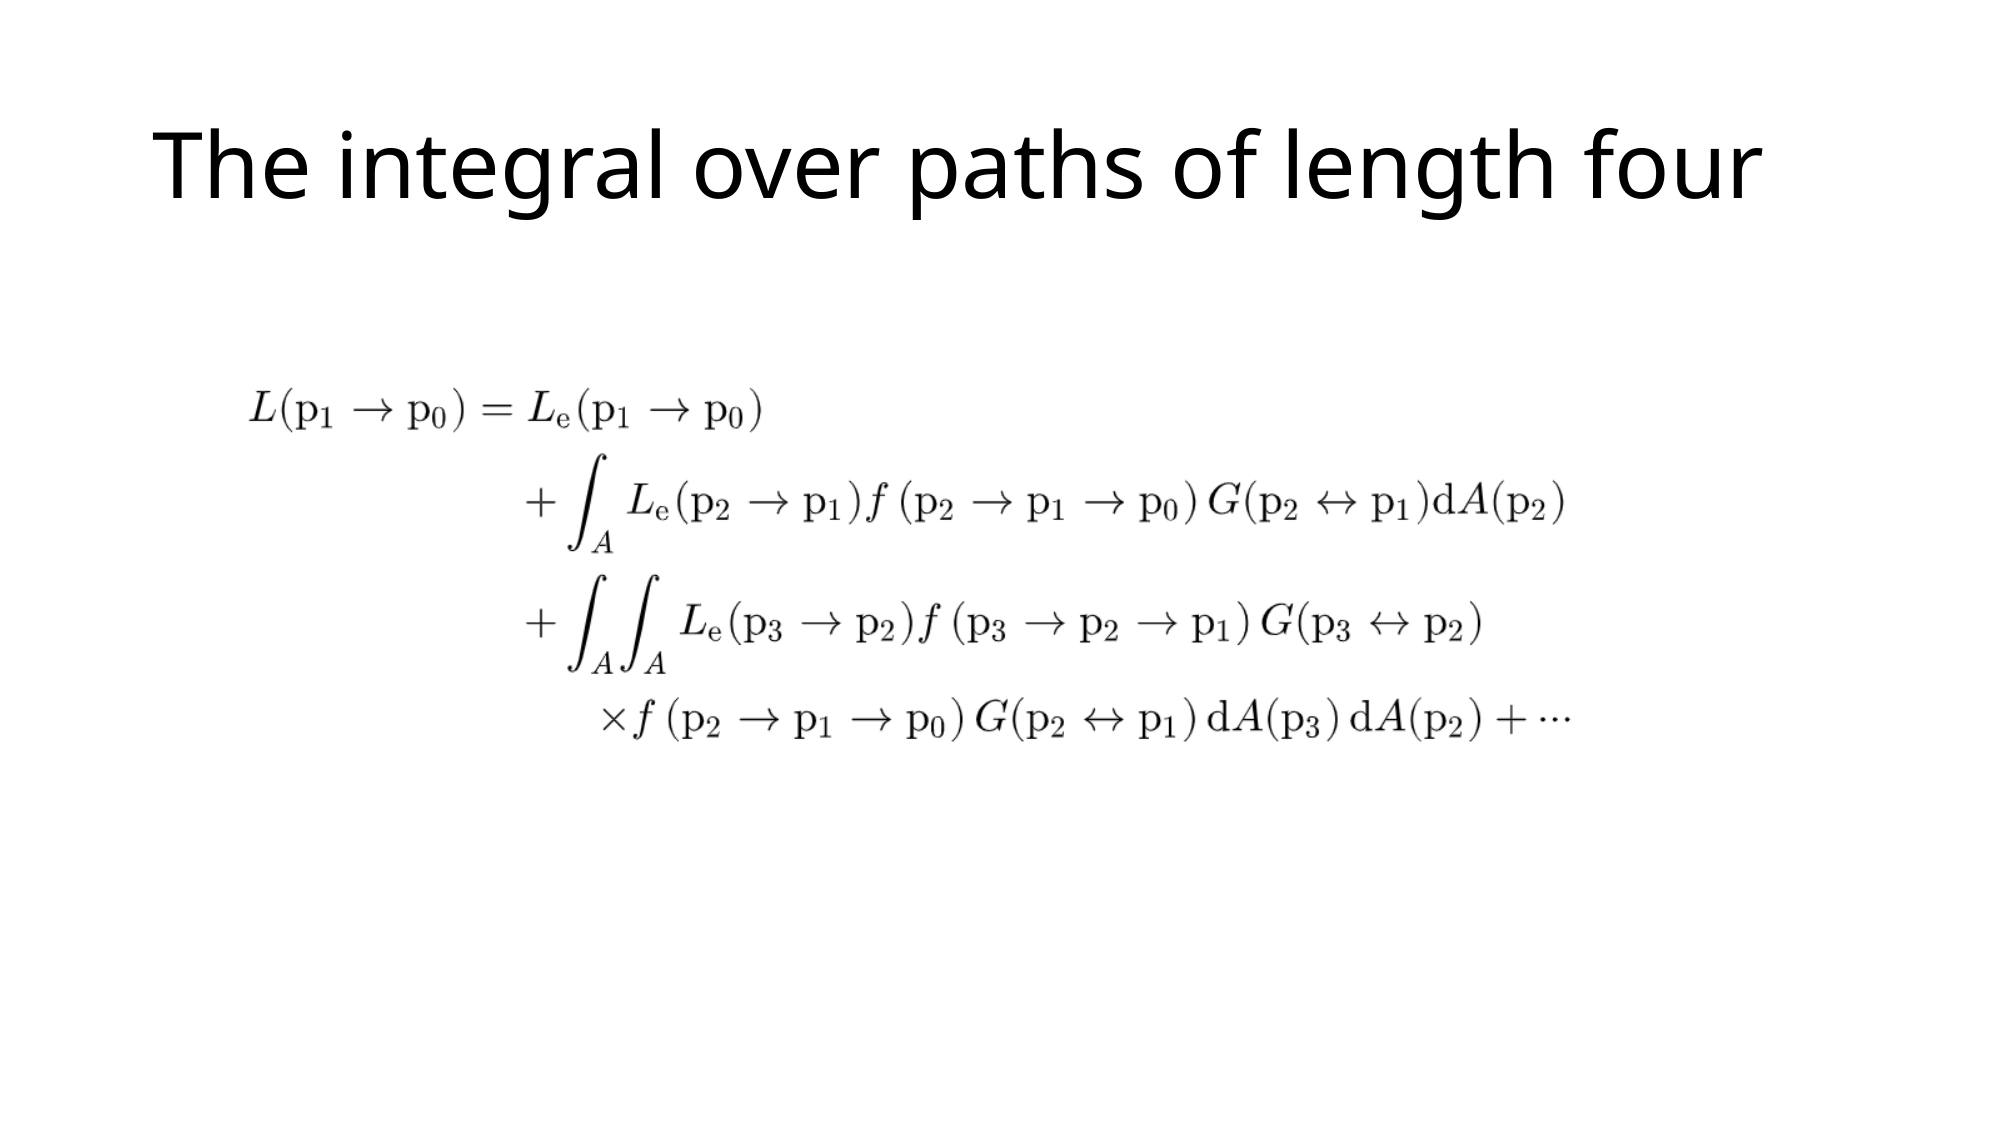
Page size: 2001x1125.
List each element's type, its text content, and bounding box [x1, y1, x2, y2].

title The integral over paths of length four [137, 59, 1863, 278]
picture [226, 366, 1643, 759]
